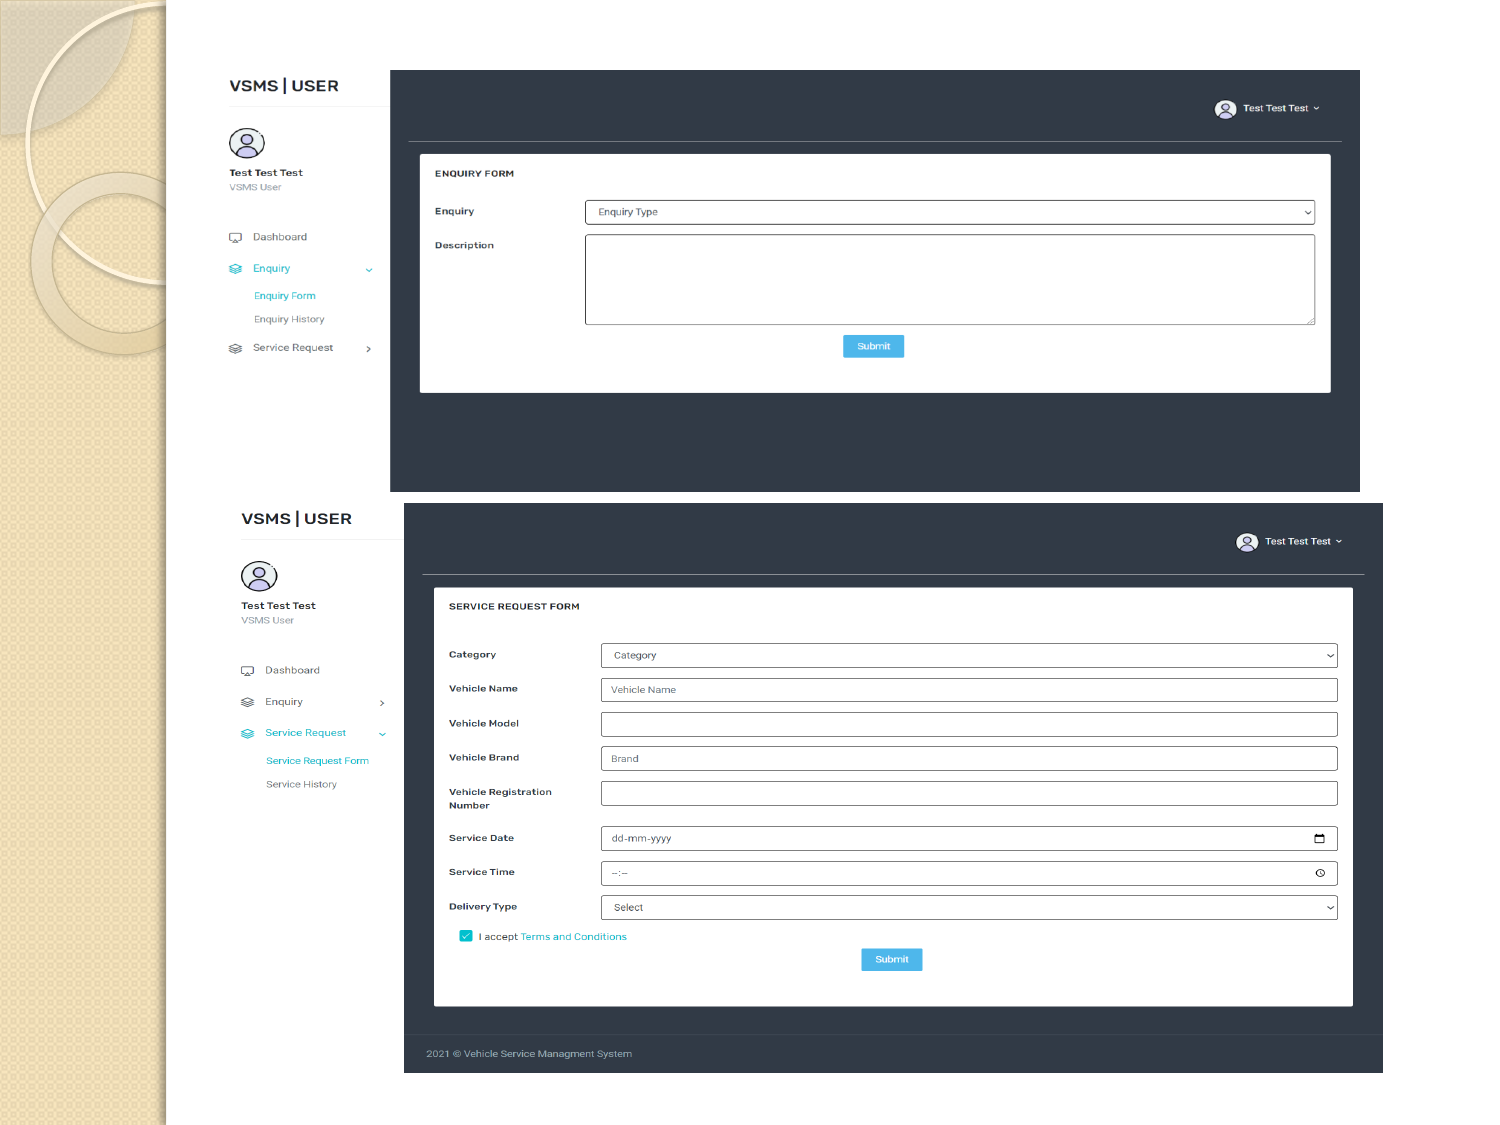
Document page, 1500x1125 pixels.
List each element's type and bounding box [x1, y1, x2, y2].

picture [222, 503, 1383, 1073]
list [210, 70, 1360, 492]
